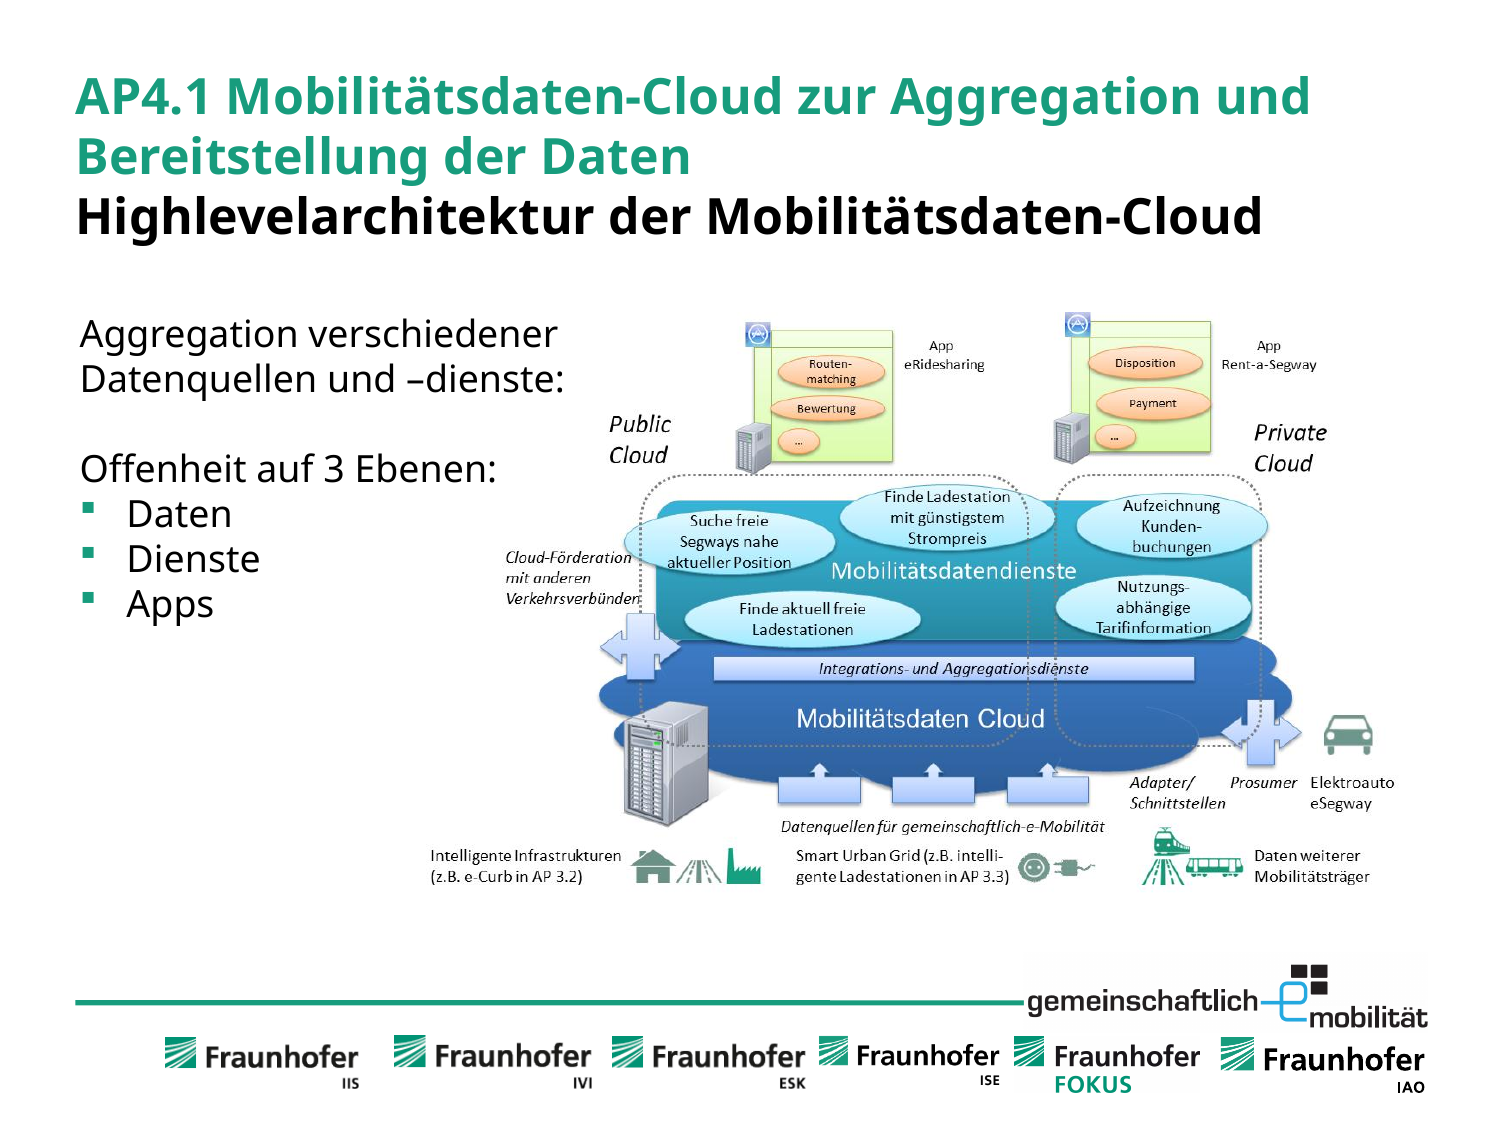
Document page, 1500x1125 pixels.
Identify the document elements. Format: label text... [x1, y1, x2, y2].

picture [165, 1037, 362, 1091]
picture [1023, 952, 1427, 1033]
title AP4.1 Mobilitätsdaten-Cloud zur Aggregation und Bereitstellung der Daten Highlevelarchitektur der Mobilitätsdaten-Cloud [75, 64, 1425, 215]
picture [394, 1035, 595, 1091]
picture [1014, 1036, 1200, 1093]
picture [817, 1034, 1000, 1086]
picture [418, 312, 1404, 898]
text_box Aggregation verschiedener Datenquellen und –dienste: Offenheit auf 3 Ebenen: Daten Dienste Apps [64, 302, 815, 633]
picture [612, 1036, 809, 1091]
